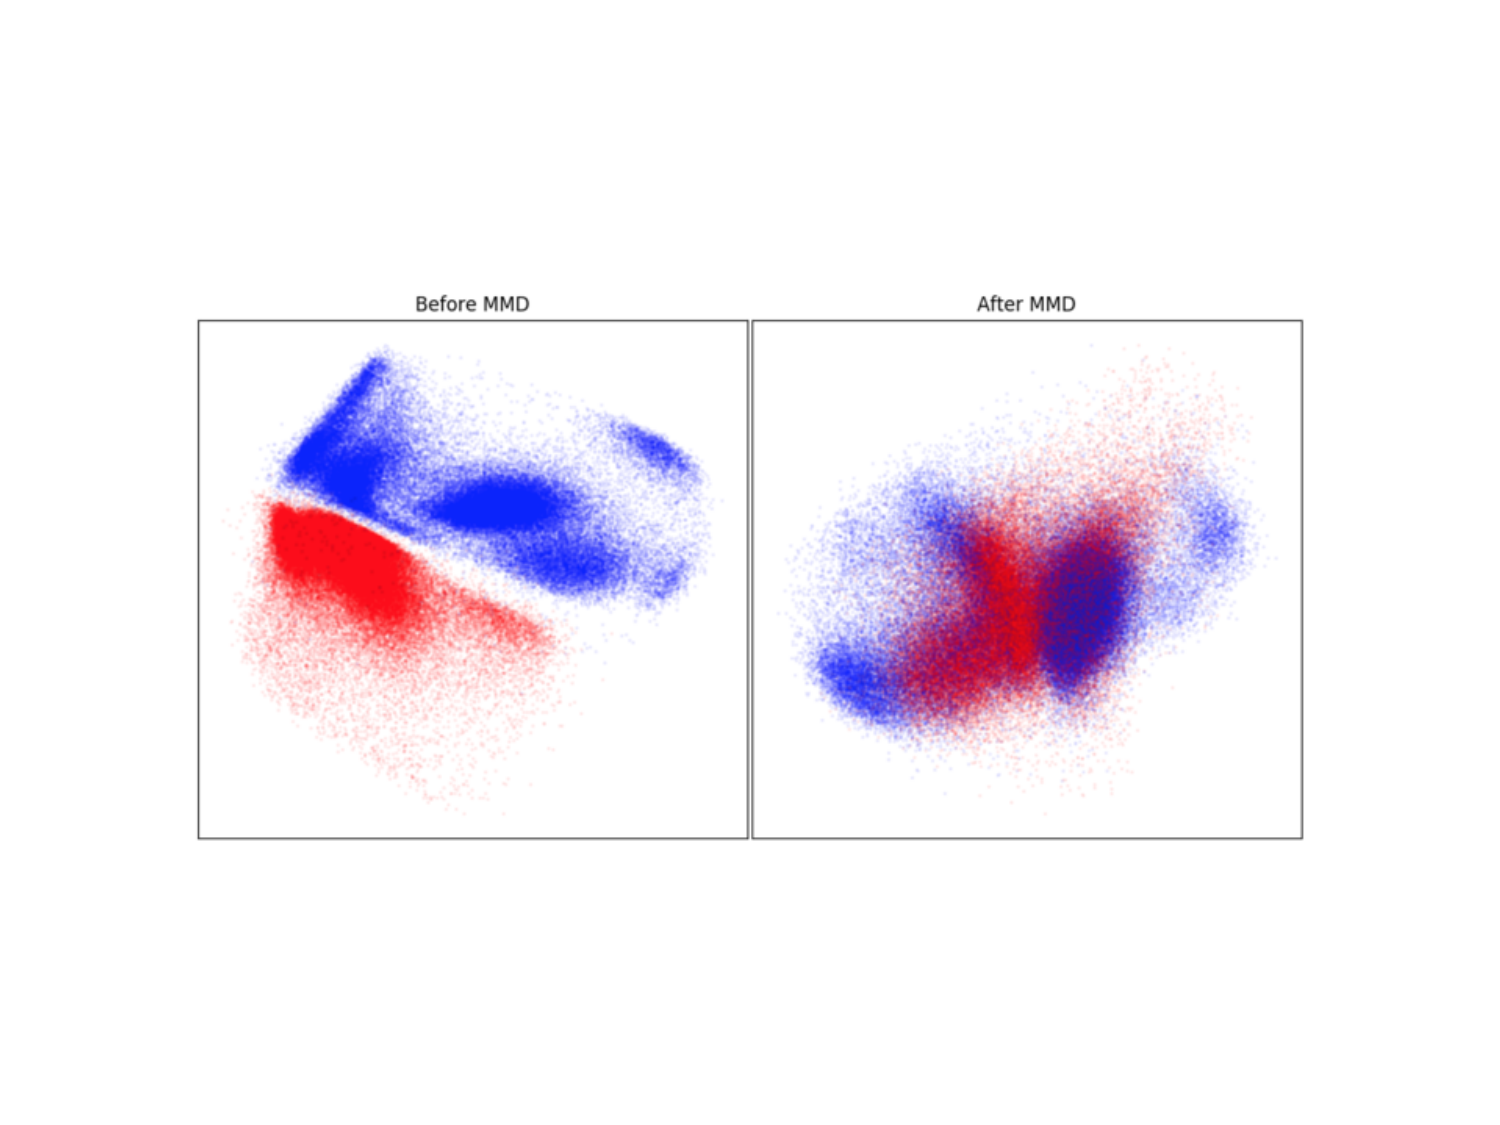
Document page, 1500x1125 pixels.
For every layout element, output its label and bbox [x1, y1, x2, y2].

picture [187, 281, 1313, 844]
